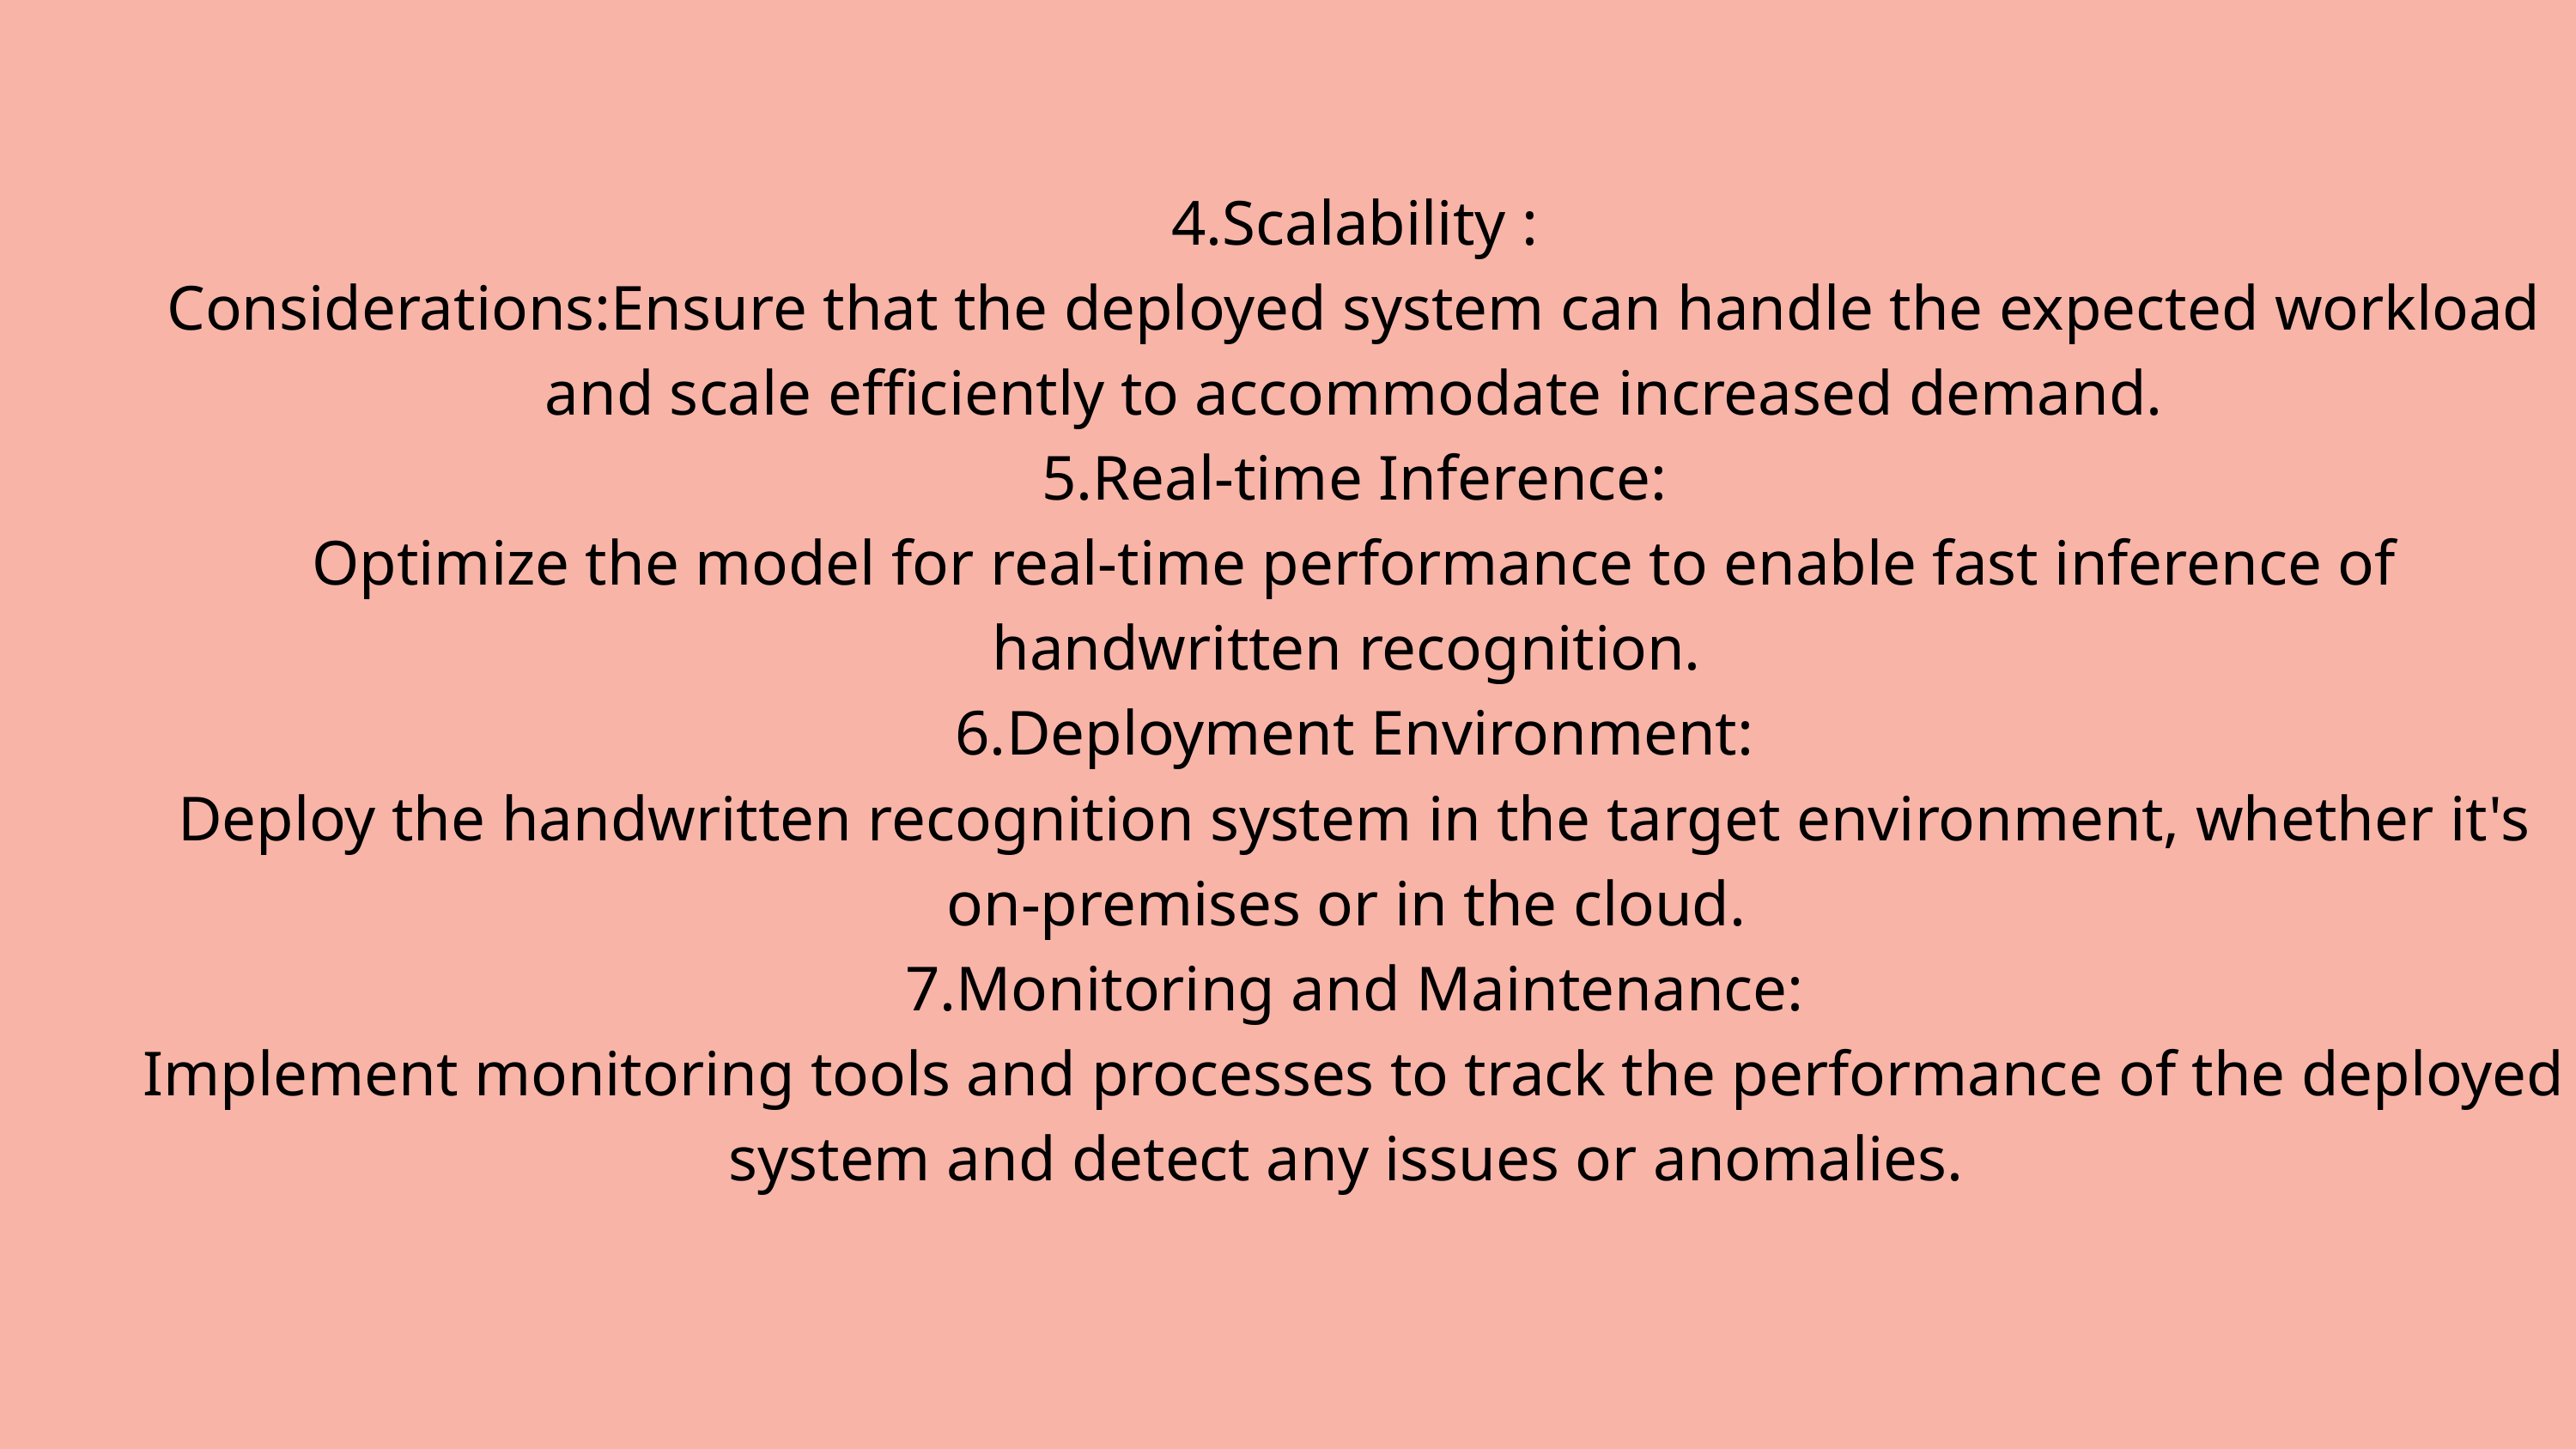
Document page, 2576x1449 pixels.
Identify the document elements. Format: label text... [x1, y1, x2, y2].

text_box 4.Scalability : Considerations:Ensure that the deployed system can handle the expected workload and scale efficiently to accommodate increased demand. 5.Real-time Inference: Optimize the model for real-time performance to enable fast inference of handwritten recognition. 6.Deployment Environment: Deploy the handwritten recognition system in the target environment, whether it's on-premises or in the cloud. 7.Monitoring and Maintenance: Implement monitoring tools and processes to track the performance of the deployed system and detect any issues or anomalies. [133, 172, 2576, 1193]
